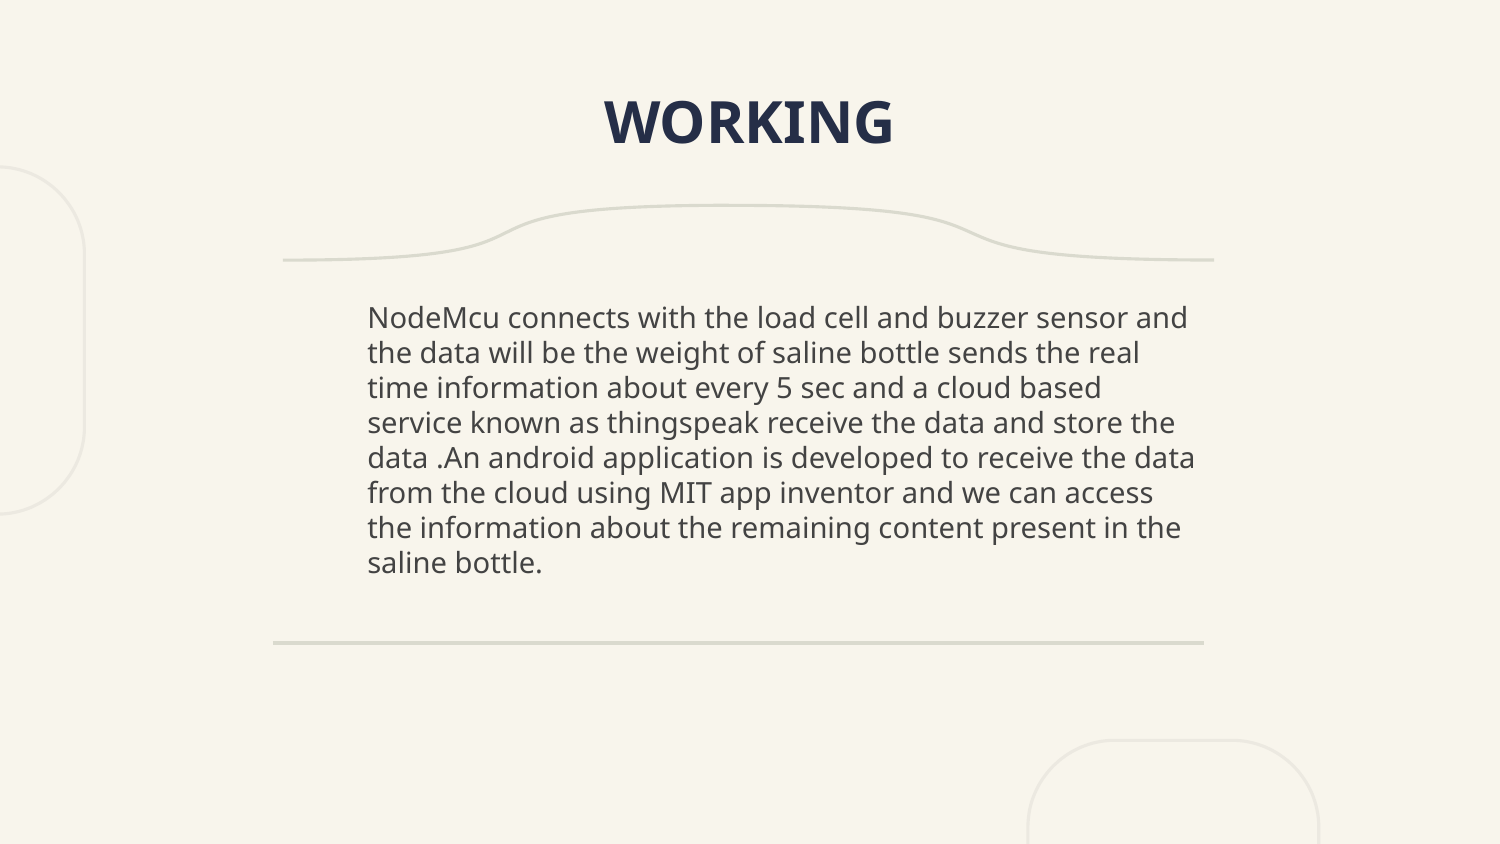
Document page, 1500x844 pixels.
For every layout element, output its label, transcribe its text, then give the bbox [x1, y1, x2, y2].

list NodeMcu connects with the load cell and buzzer sensor and the data will be the weight of saline bottle sends the real time information about every 5 sec and a cloud based service known as thingspeak receive the data and store the data .An android application is developed to receive the data from the cloud using MIT app inventor and we can access the information about the remaining content present in the saline bottle. [352, 284, 1215, 636]
title WORKING [118, 72, 1382, 167]
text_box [282, 205, 1215, 261]
